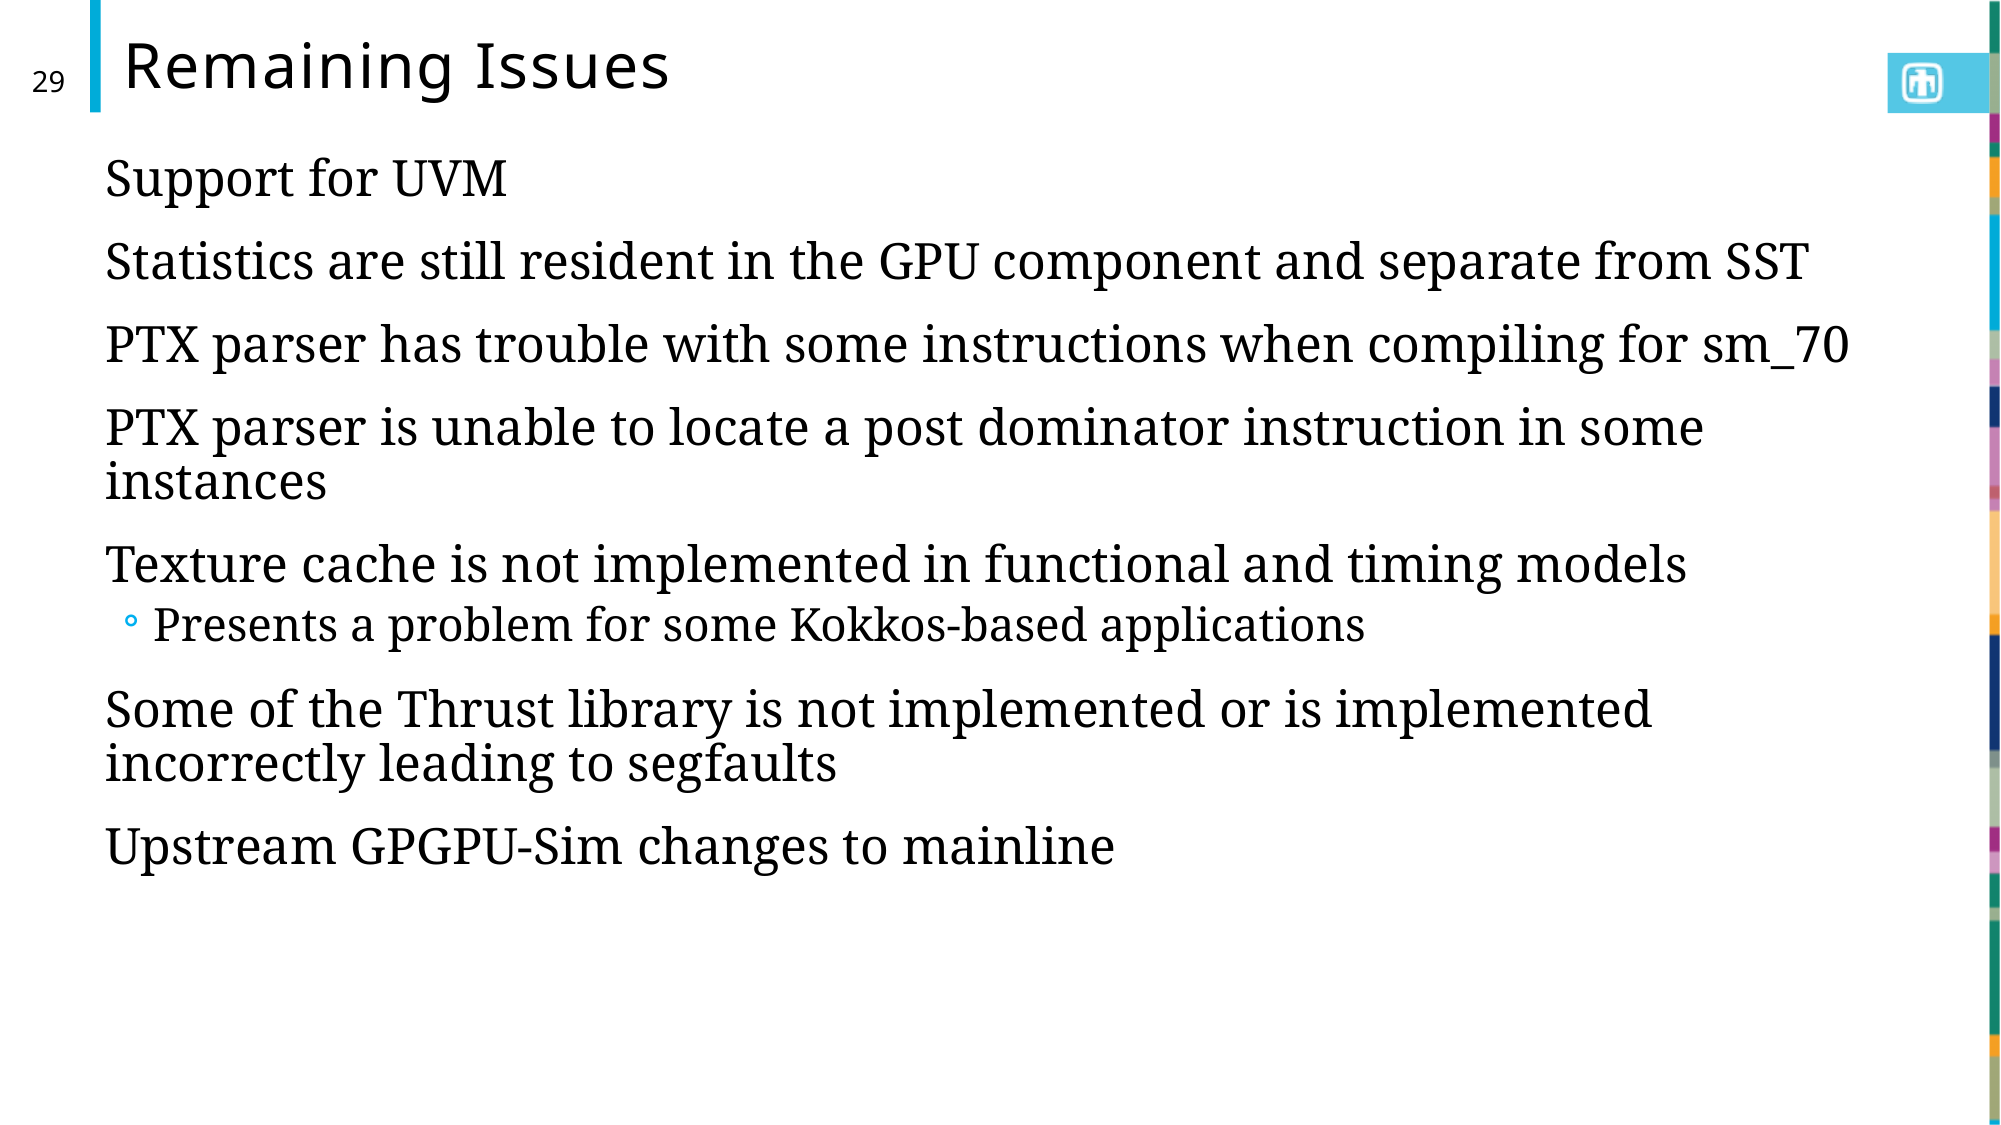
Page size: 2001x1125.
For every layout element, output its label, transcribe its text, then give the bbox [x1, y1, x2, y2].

slide_number 29 [11, 53, 81, 113]
picture [1901, 62, 1944, 104]
list Support for UVM Statistics are still resident in the GPU component and separate from SST PTX parser has trouble with some instructions when compiling for sm_70 PTX parser is unable to locate a post dominator instruction in some instances Texture cache is not implemented in functional and timing models Presents a problem for some Kokkos-based applications Some of the Thrust library is not implemented or is implemented incorrectly leading to segfaults Upstream GPGPU-Sim changes to mainline [90, 145, 1906, 1028]
title Remaining Issues [108, 12, 1759, 127]
picture [1990, 1, 1999, 215]
picture [1990, 330, 1999, 1120]
